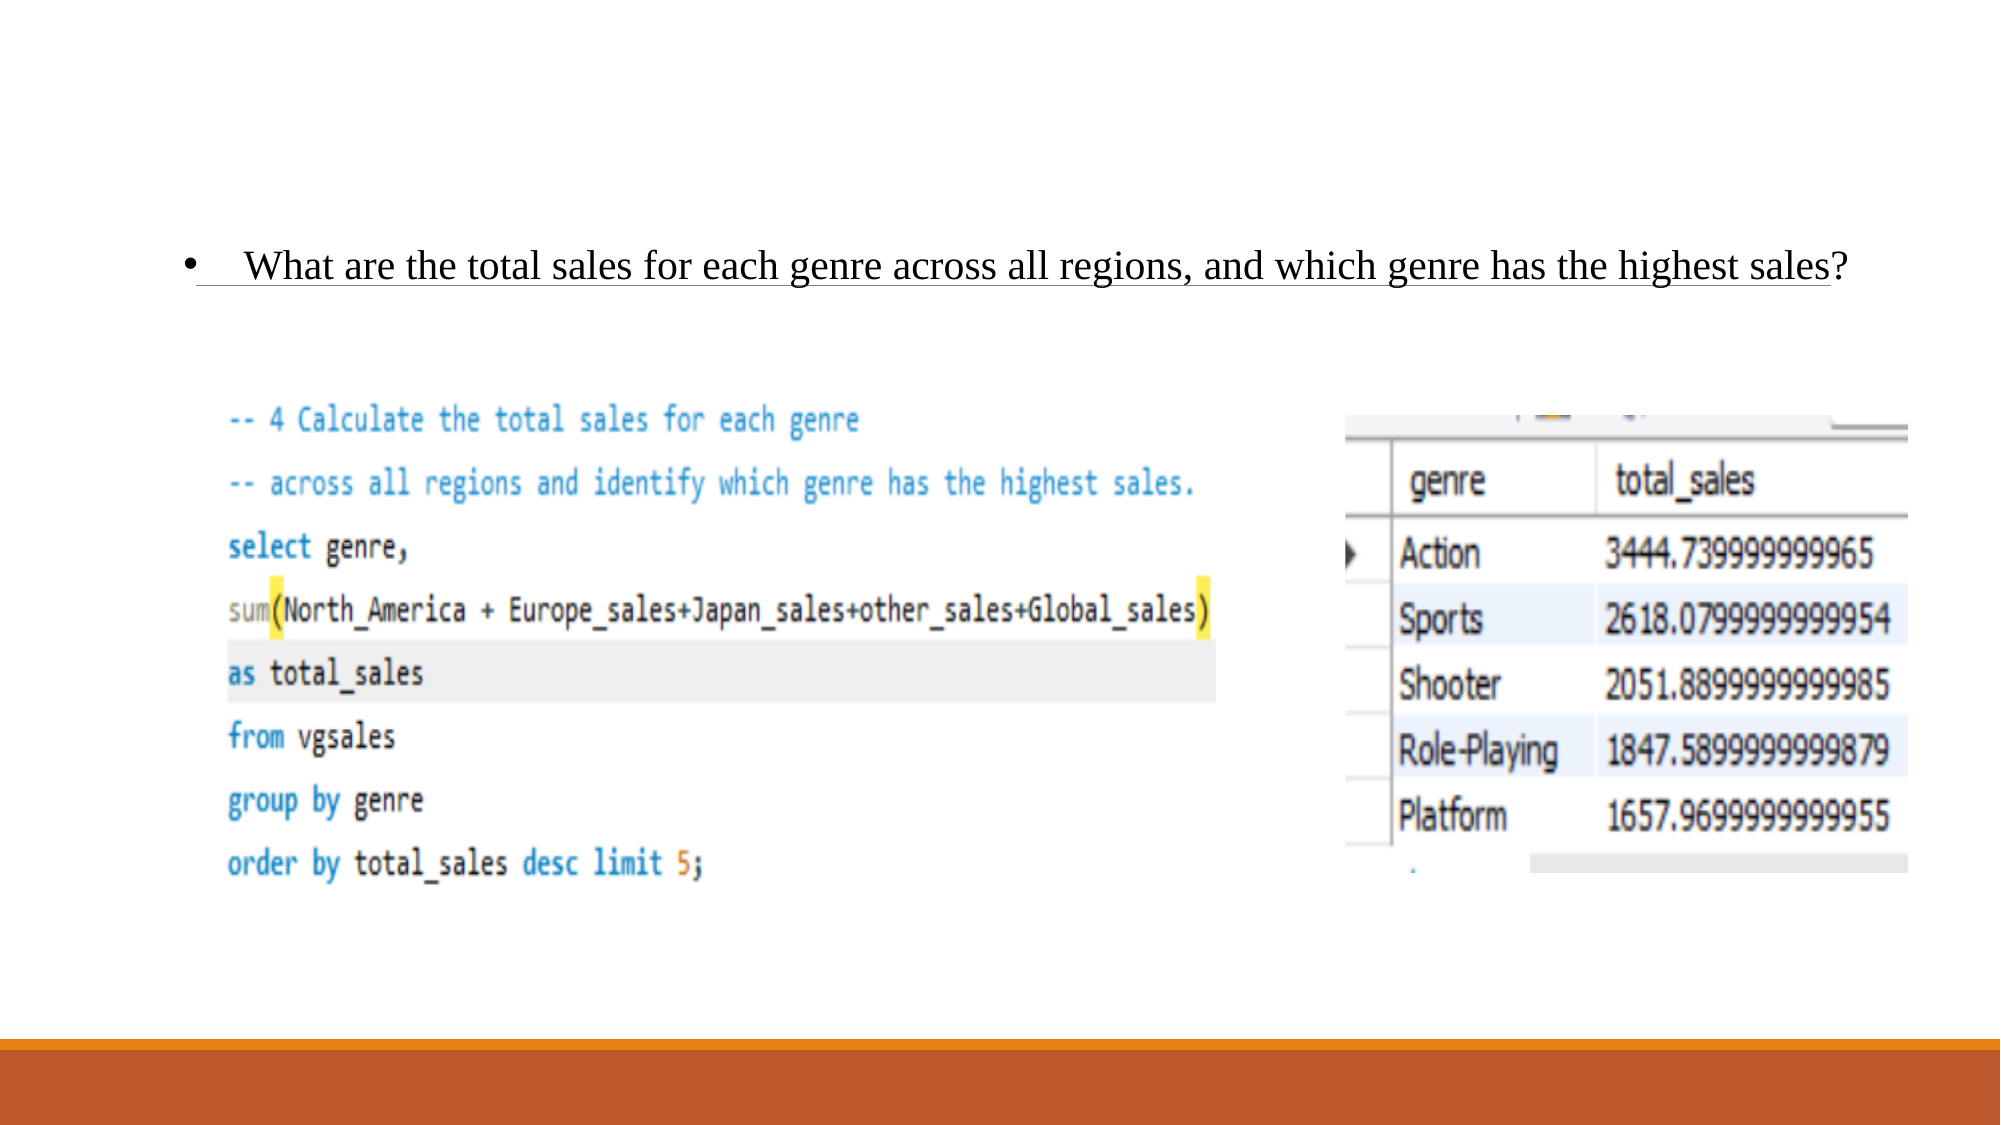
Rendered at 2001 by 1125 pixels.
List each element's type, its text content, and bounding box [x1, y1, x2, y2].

text_box What are the total sales for each genre across all regions, and which genre has the highest sales? [108, 181, 2000, 296]
text_box [181, 360, 1216, 919]
text_box [1345, 415, 1908, 873]
